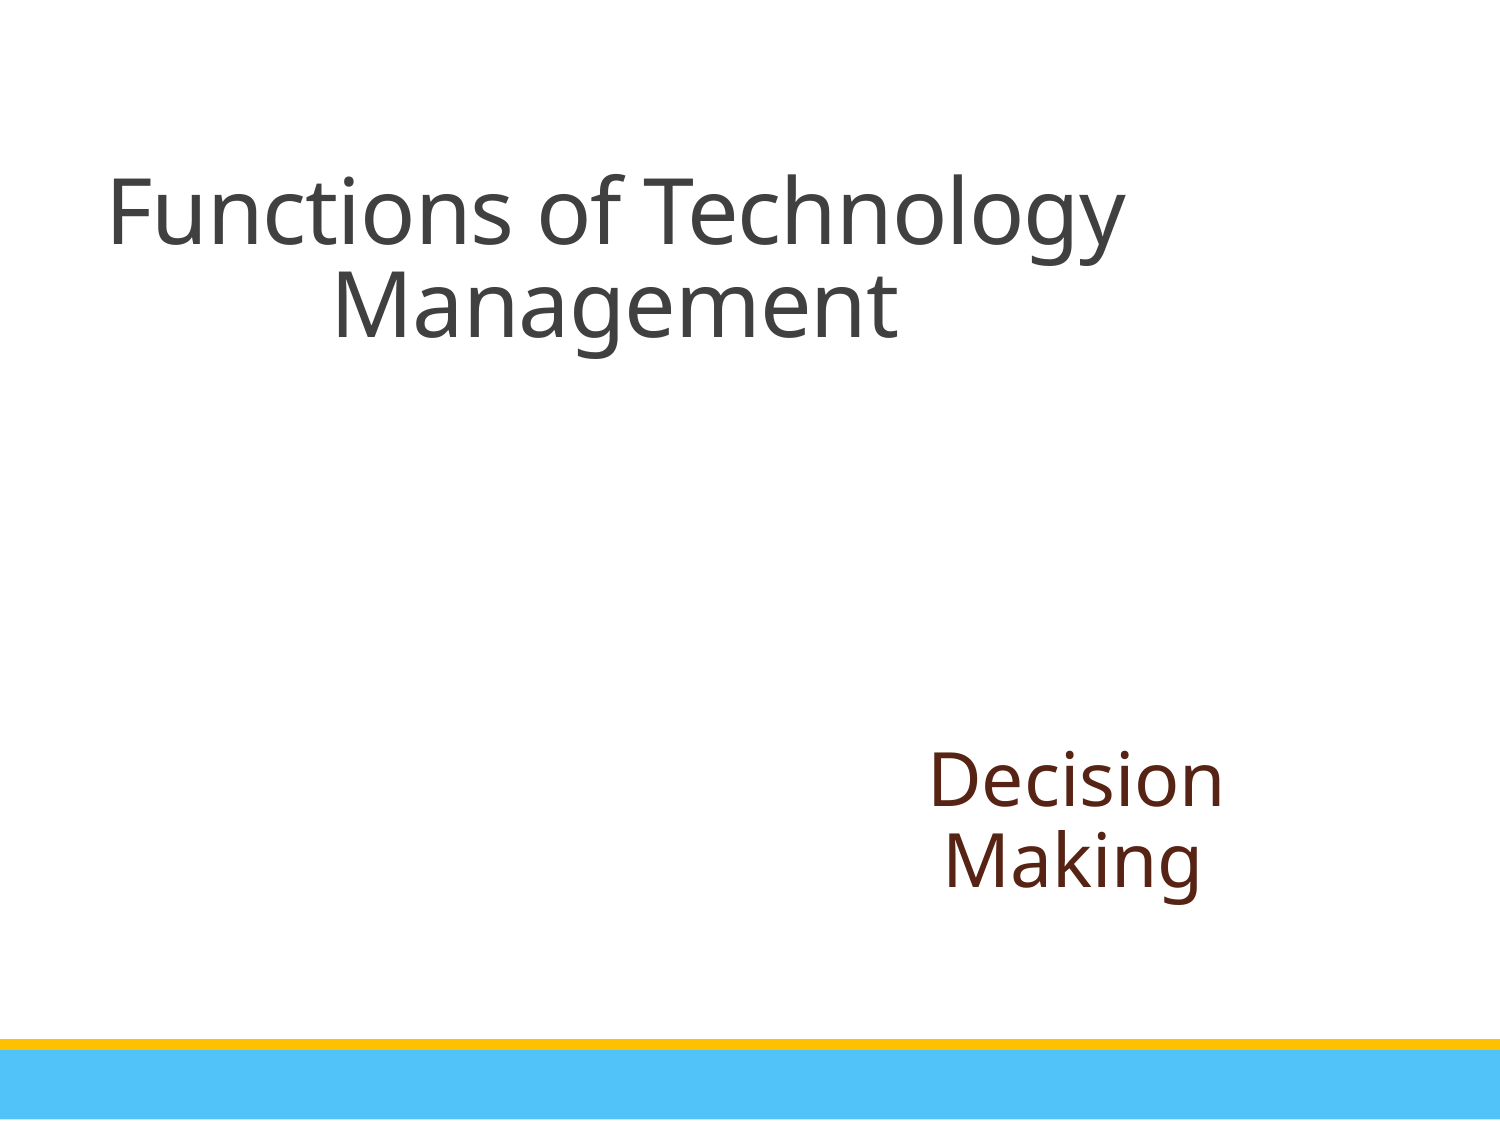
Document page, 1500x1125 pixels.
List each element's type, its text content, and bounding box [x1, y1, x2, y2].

title Functions of Technology Management [0, 120, 1231, 364]
list Decision Making [927, 734, 1500, 847]
